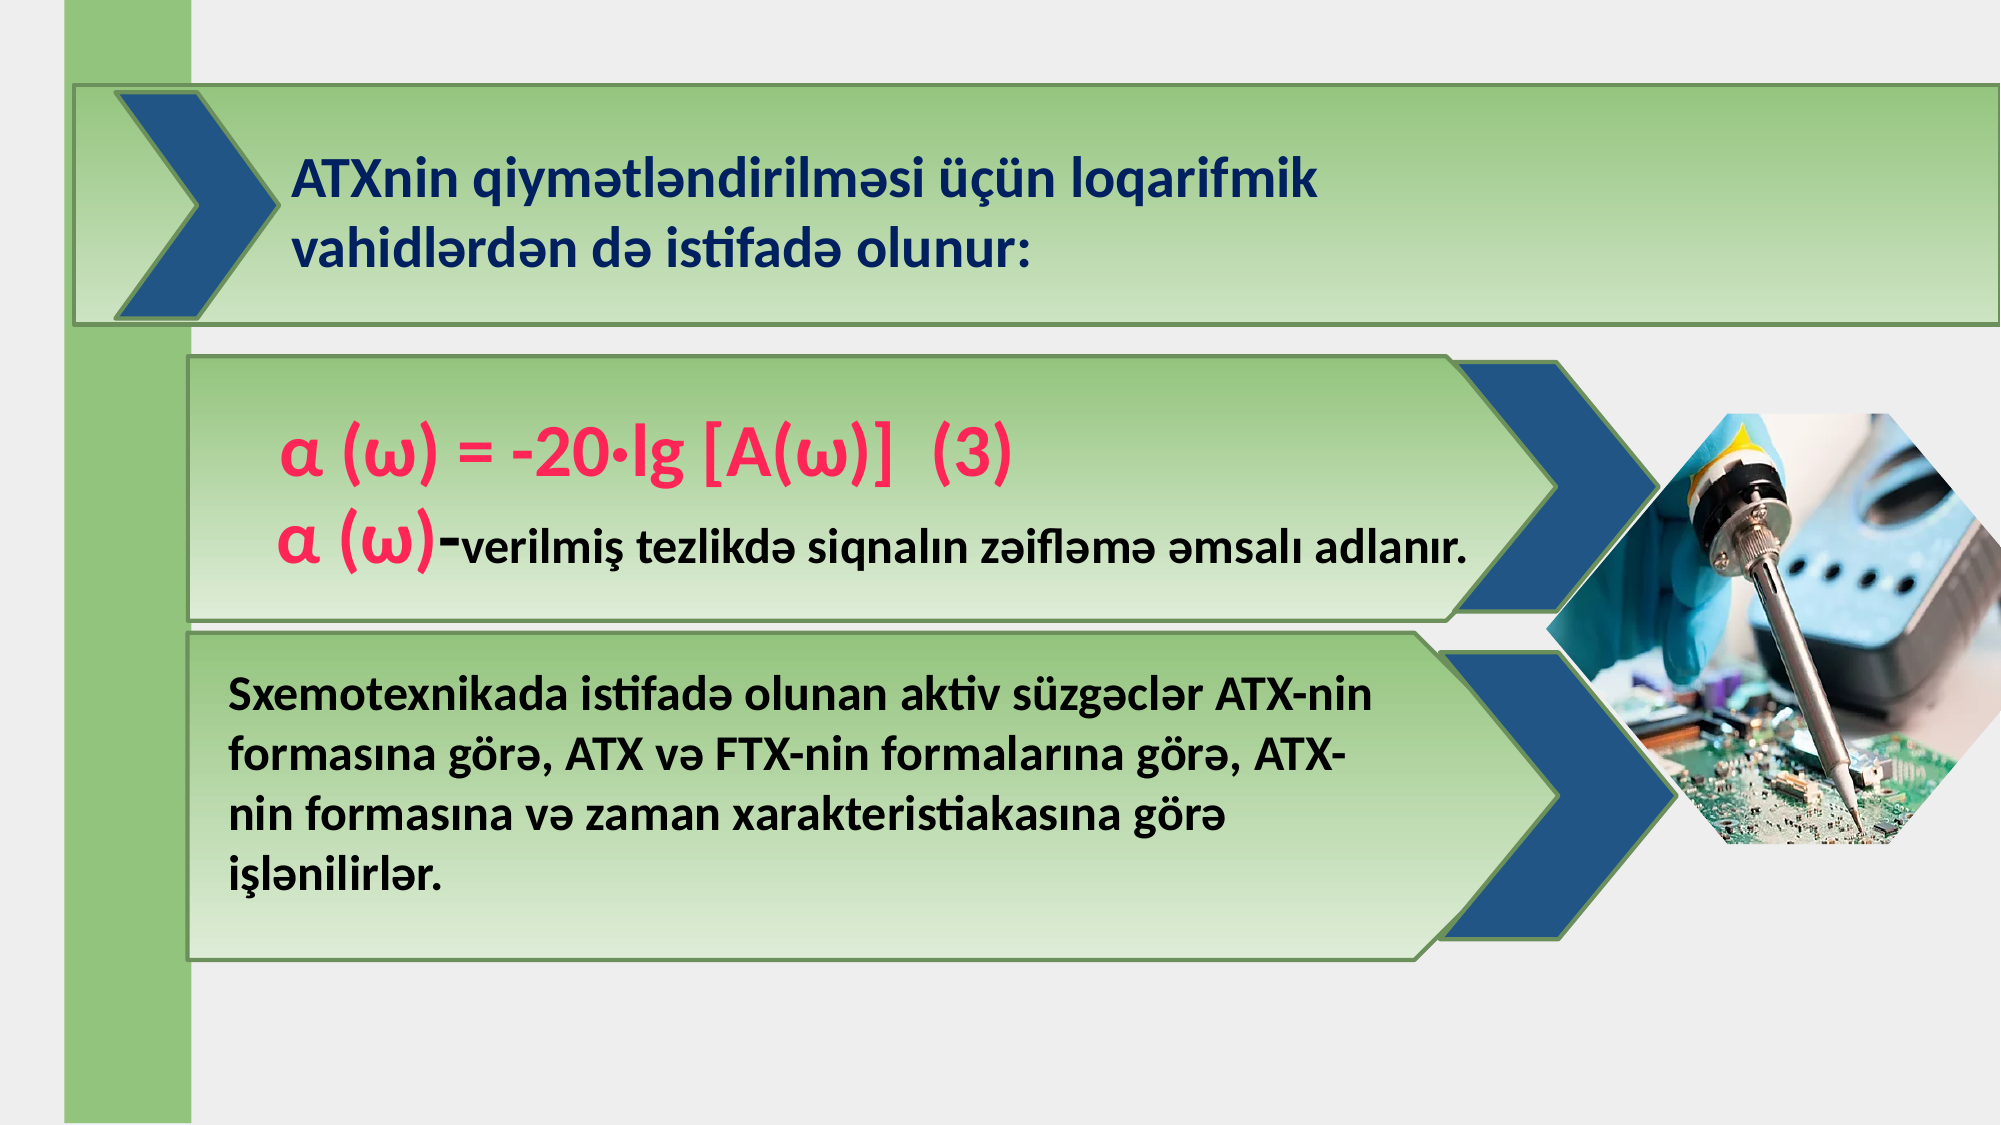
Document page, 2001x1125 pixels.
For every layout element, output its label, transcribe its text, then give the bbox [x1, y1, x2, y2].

picture [1545, 413, 2001, 845]
text_box [72, 83, 2000, 327]
text_box [1451, 359, 1600, 471]
text_box [1451, 503, 1540, 614]
text_box [185, 354, 1540, 623]
text_box Sxemotexnikada istifadə olunan aktiv süzgəclər ATX-nin formasına görə, ATX və FTX-nin formalarına görə, ATX-nin formasına və zaman xarakteristiakasına görə işlənilirlər. [213, 652, 1415, 908]
text_box α (ω) = -20·lg [A(ω)] (3) [264, 393, 1047, 481]
text_box ATXnin qiymətləndirilməsi üçün loqarifmik vahidlərdən də istifadə olunur: [276, 131, 1561, 287]
text_box α (ω)-verilmiş tezlikdə siqnalın zəifləmə əmsalı adlanır. [261, 481, 1496, 587]
text_box [185, 630, 1540, 963]
text_box [113, 90, 281, 321]
text_box [1438, 650, 1540, 777]
text_box [1438, 814, 1633, 942]
